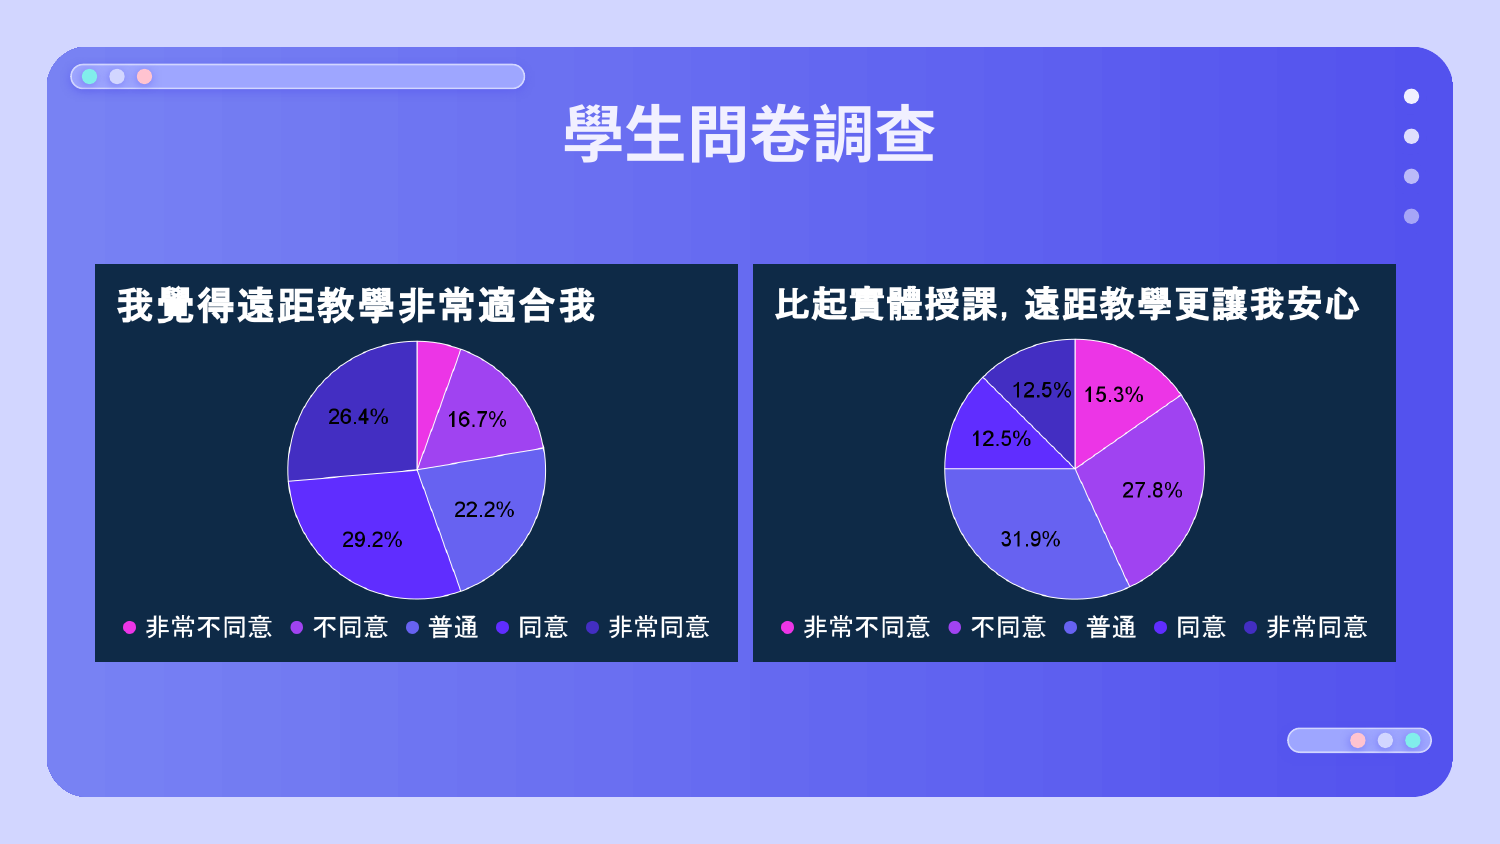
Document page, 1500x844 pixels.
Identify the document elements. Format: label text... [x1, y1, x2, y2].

title 學生問卷調查 [63, 80, 1437, 175]
picture [95, 264, 739, 663]
picture [753, 264, 1397, 663]
